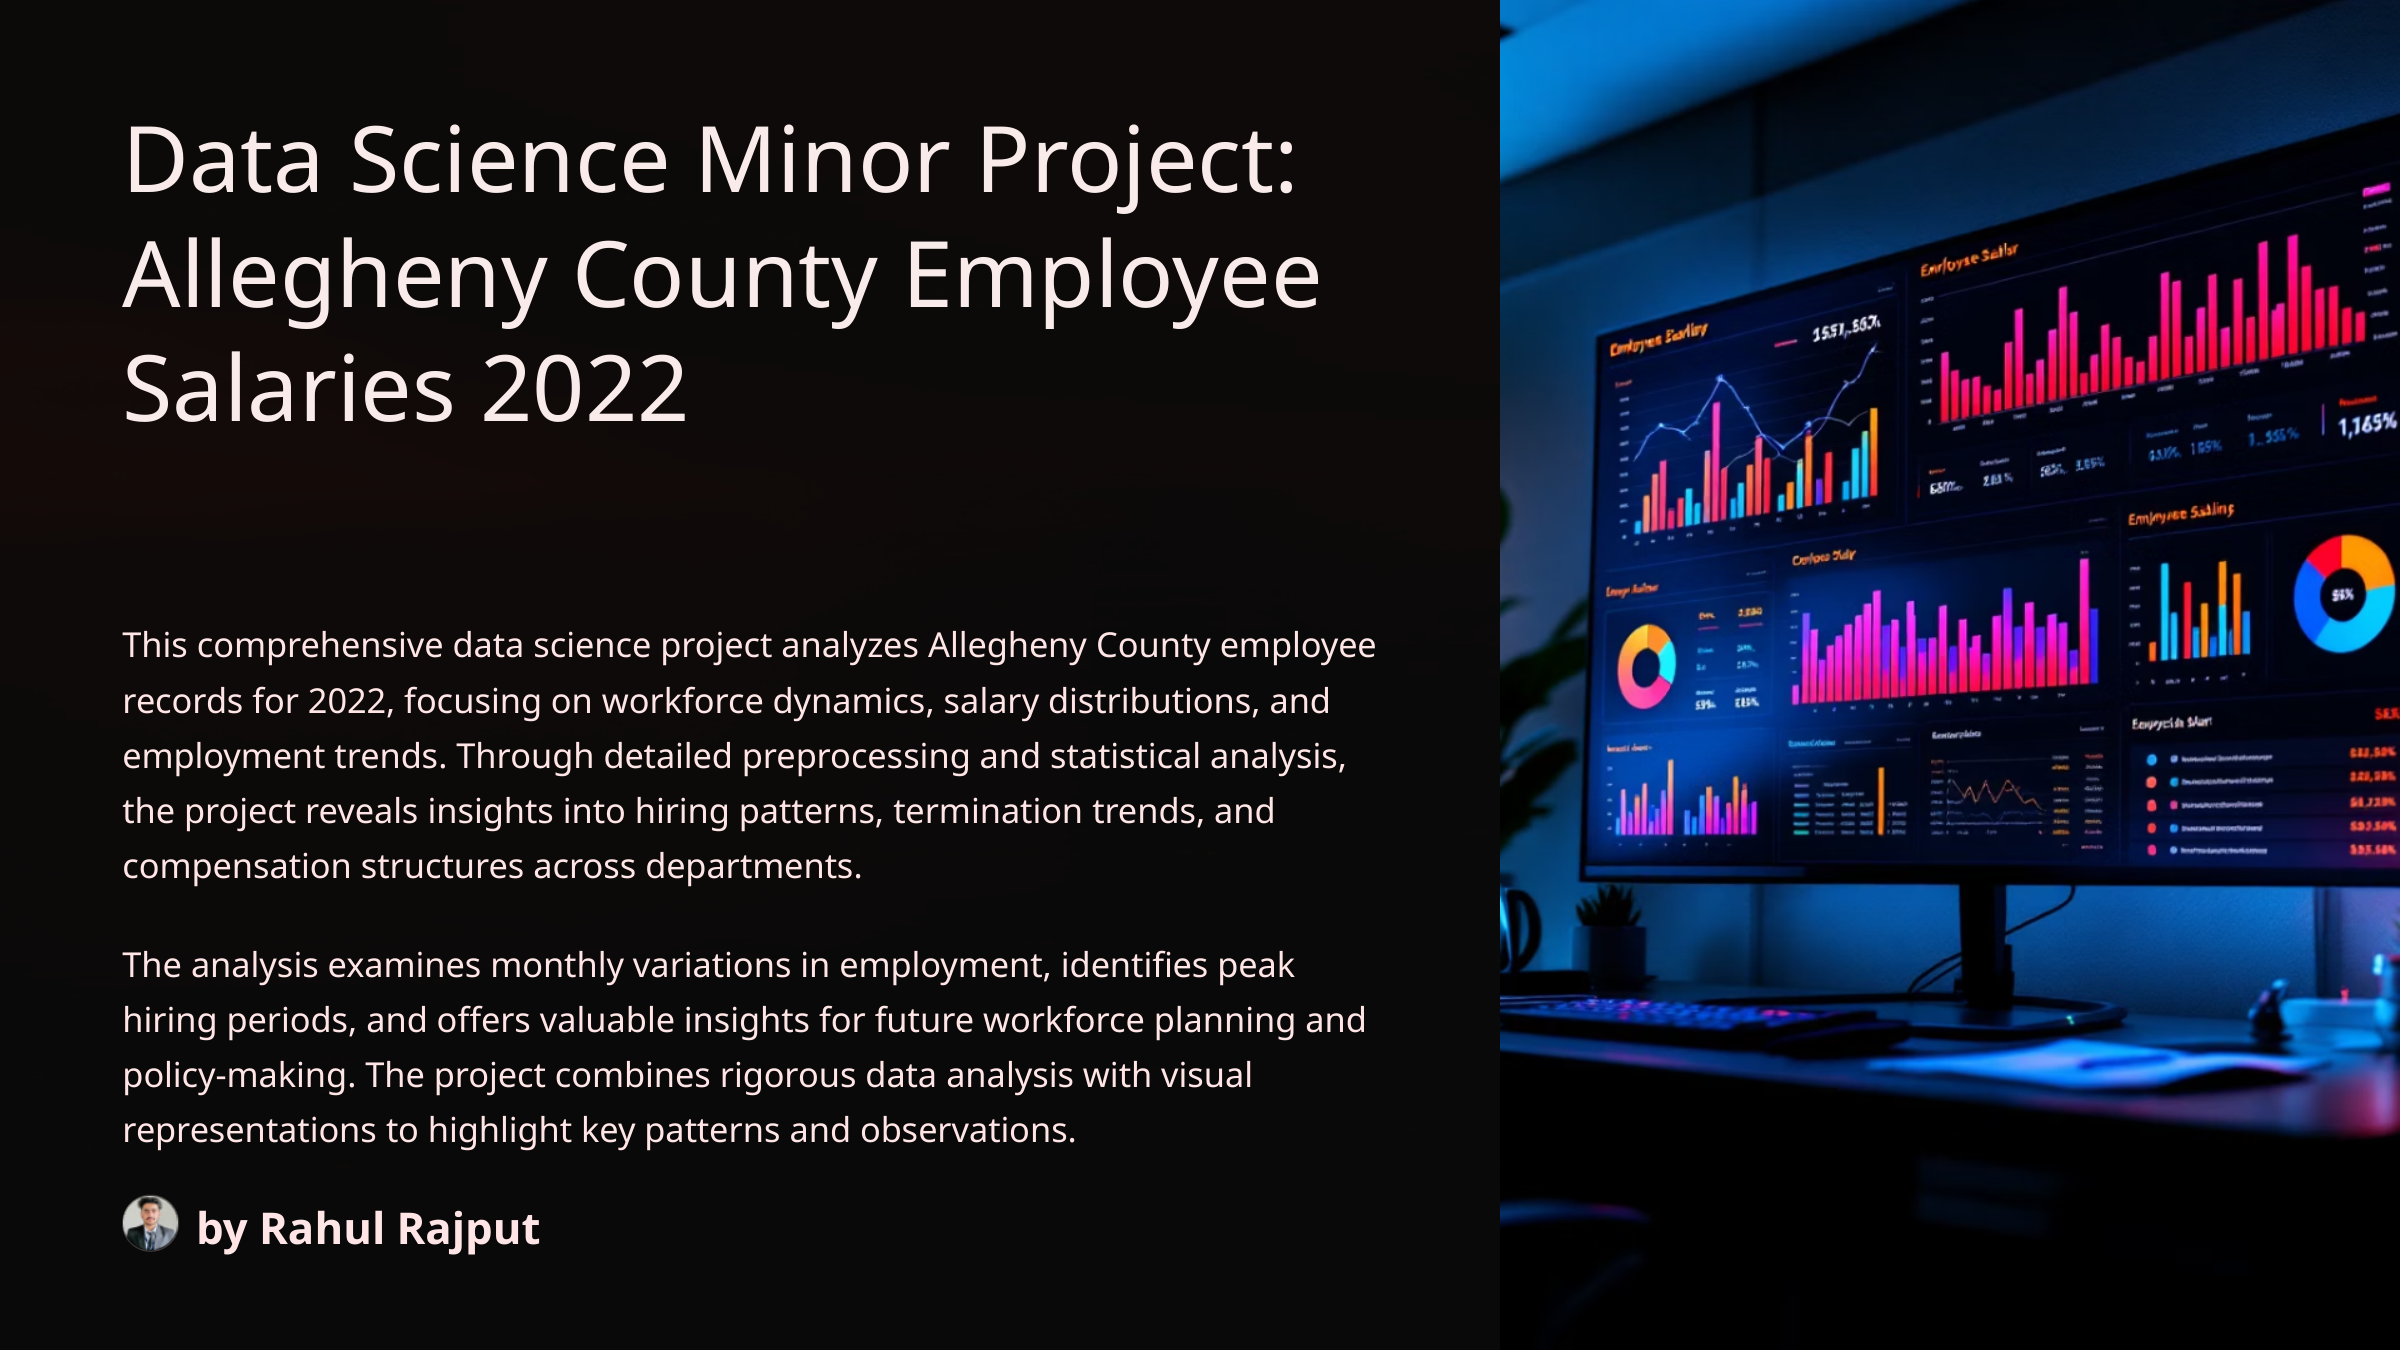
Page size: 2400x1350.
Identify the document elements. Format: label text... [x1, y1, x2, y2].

text_box Data Science Minor Project: Allegheny County Employee Salaries 2022 [122, 96, 1378, 558]
picture [123, 1196, 178, 1250]
text_box by Rahul Rajput [196, 1192, 527, 1254]
picture [1499, 0, 2400, 1350]
text_box This comprehensive data science project analyzes Allegheny County employee records for 2022, focusing on workforce dynamics, salary distributions, and employment trends. Through detailed preprocessing and statistical analysis, the project reveals insights into hiring patterns, termination trends, and compensation structures across departments. [122, 609, 1378, 890]
text_box The analysis examines monthly variations in employment, identifies peak hiring periods, and offers valuable insights for future workforce planning and policy-making. The project combines rigorous data analysis with visual representations to highlight key patterns and observations. [122, 928, 1378, 1153]
